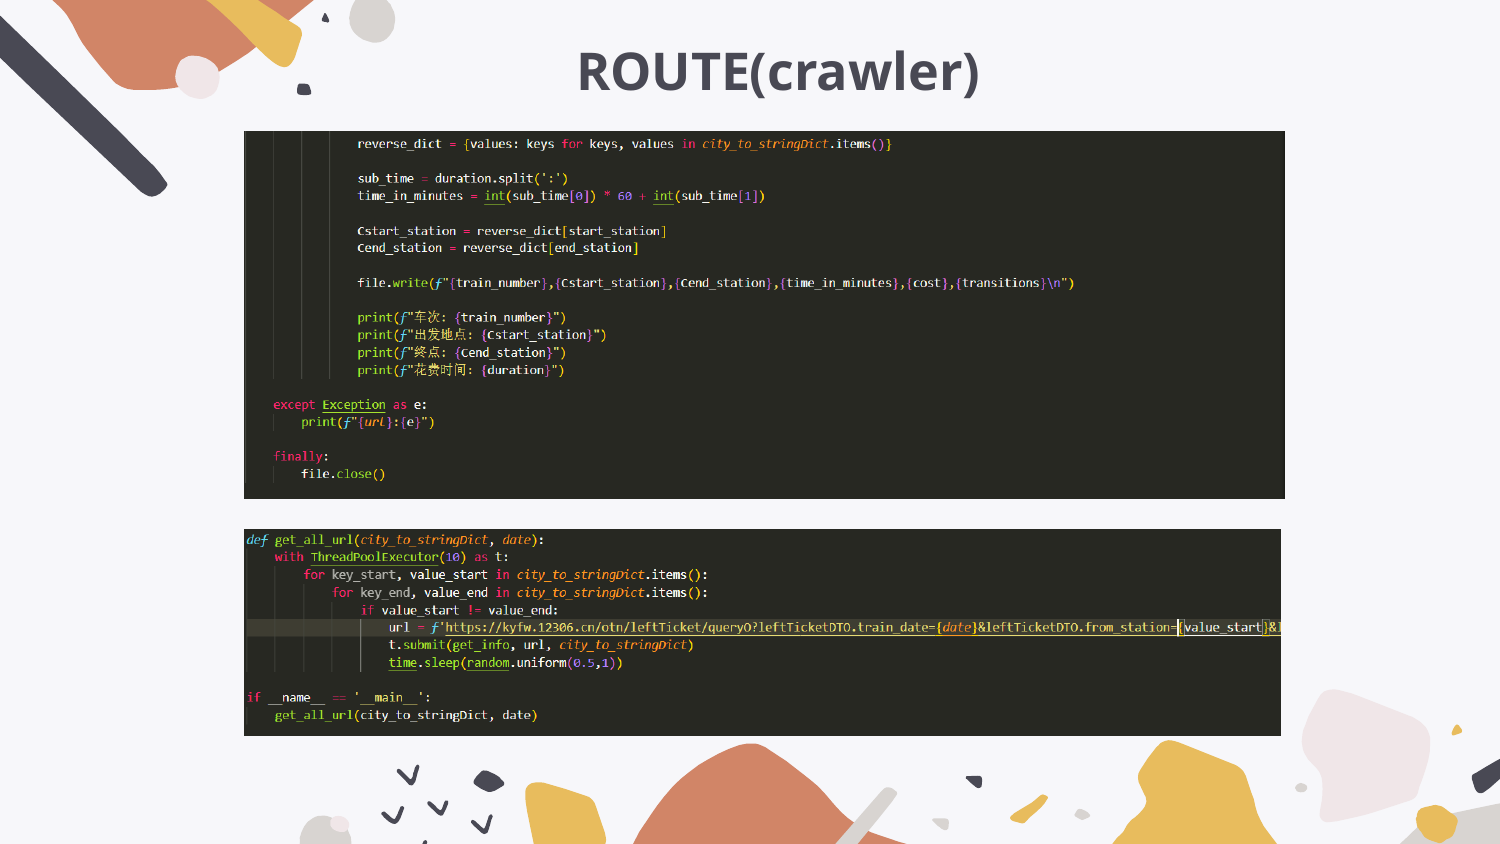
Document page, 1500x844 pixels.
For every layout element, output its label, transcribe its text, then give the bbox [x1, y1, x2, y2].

picture [244, 529, 1281, 736]
picture [244, 131, 1285, 499]
title ROUTE(crawler) [561, 7, 1136, 130]
